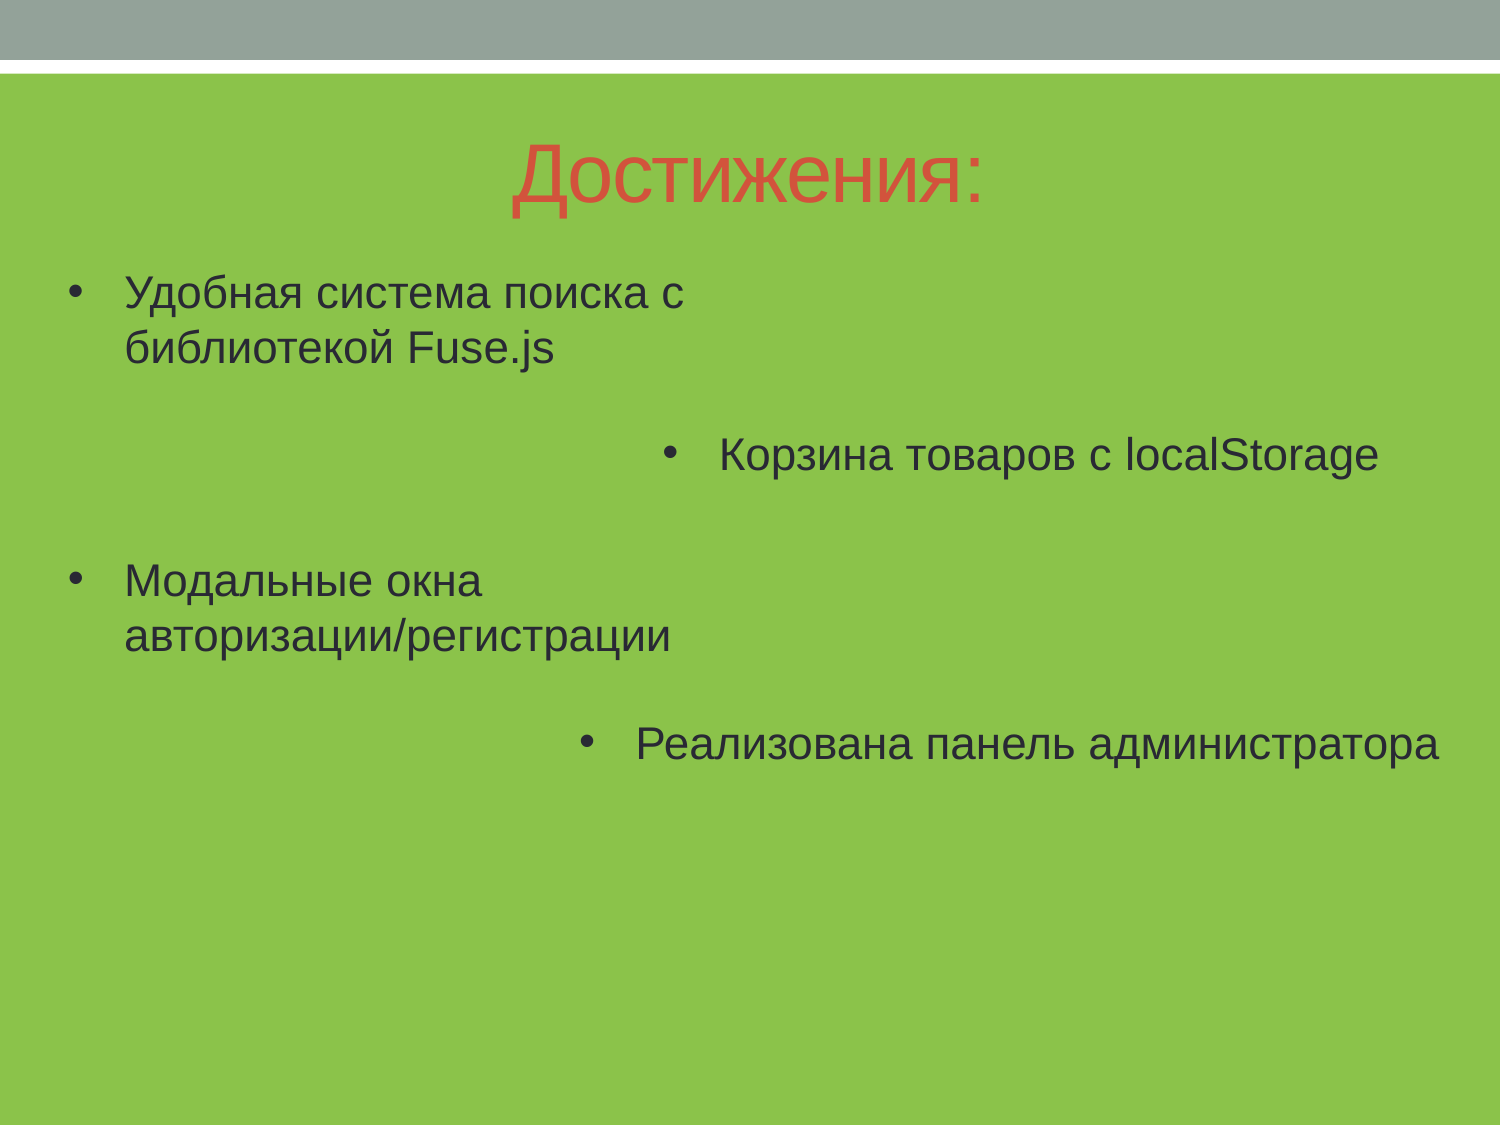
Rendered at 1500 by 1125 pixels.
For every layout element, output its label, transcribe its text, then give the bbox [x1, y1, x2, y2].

text_box Реализована панель администратора [564, 706, 1455, 776]
text_box Удобная система поиска с библиотекой Fuse.js [53, 255, 803, 380]
text_box Модальные окна авторизации/регистрации [53, 542, 1043, 668]
title Достижения: [75, 87, 1425, 250]
text_box Корзина товаров с localStorage [647, 416, 1396, 487]
